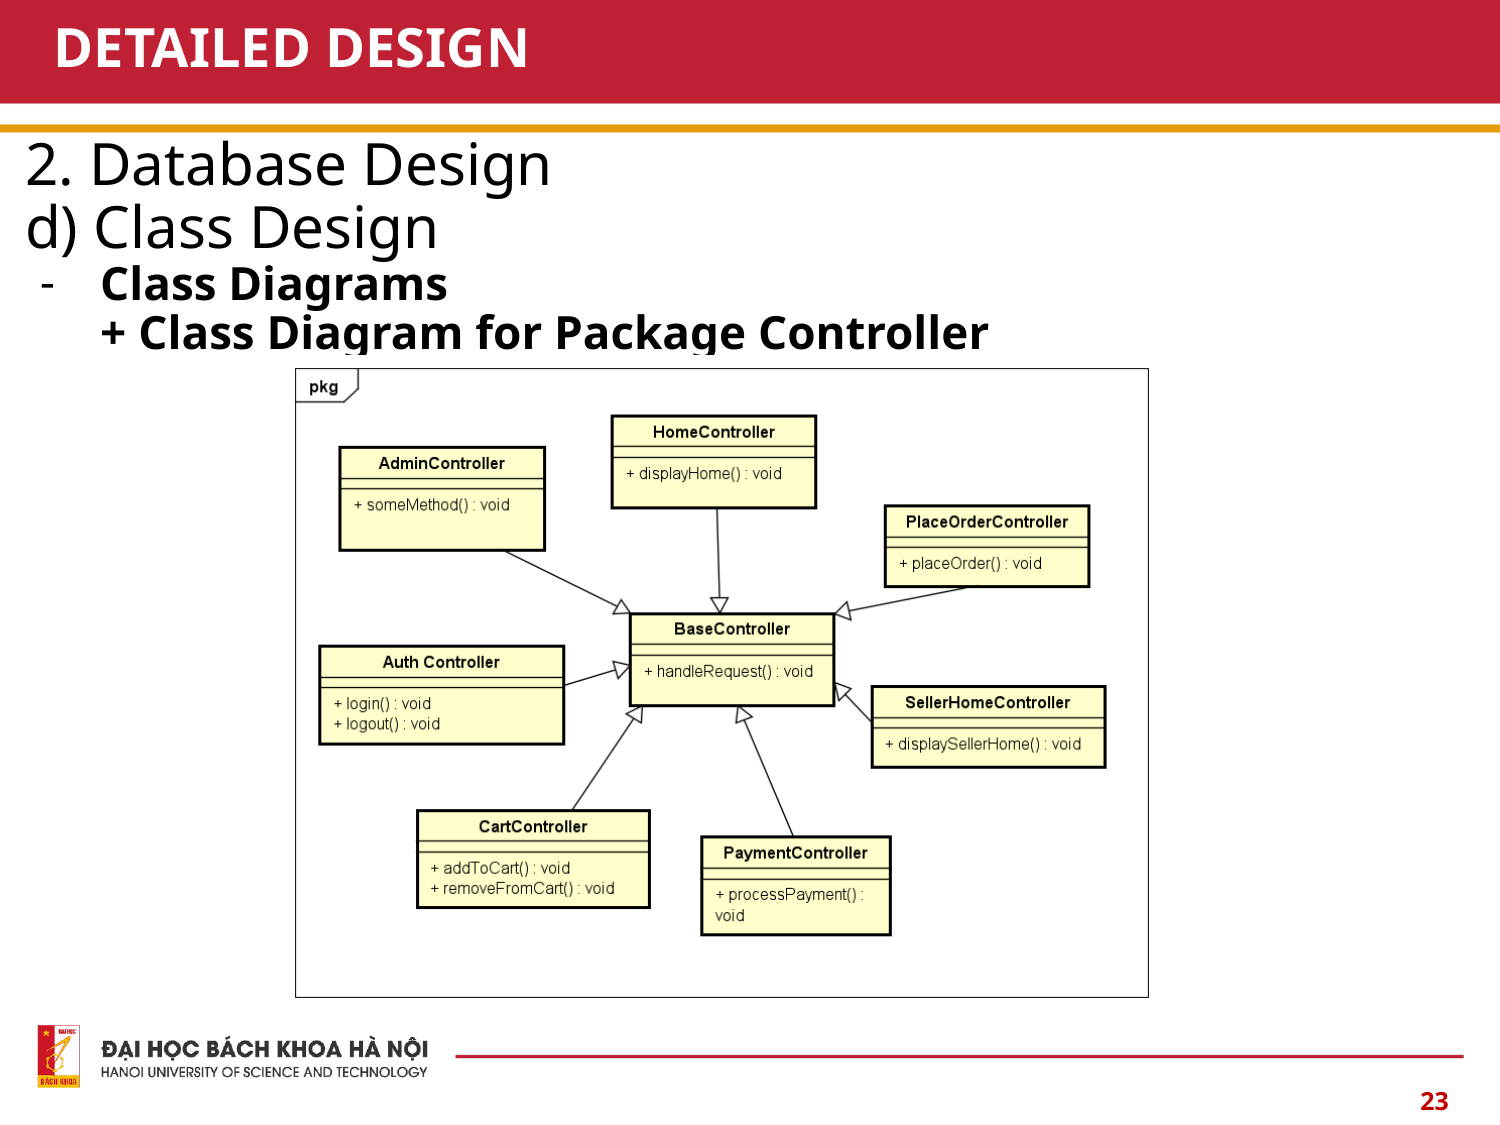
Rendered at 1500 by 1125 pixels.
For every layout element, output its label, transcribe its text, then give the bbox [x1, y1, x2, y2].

picture [0, 0, 1500, 1125]
list 2. Database Design d) Class Design Class Diagrams + Class Diagram for Package Controller [10, 127, 1434, 998]
title DETAILED DESIGN [38, 12, 1462, 87]
slide_number ‹#› [1126, 1078, 1464, 1125]
